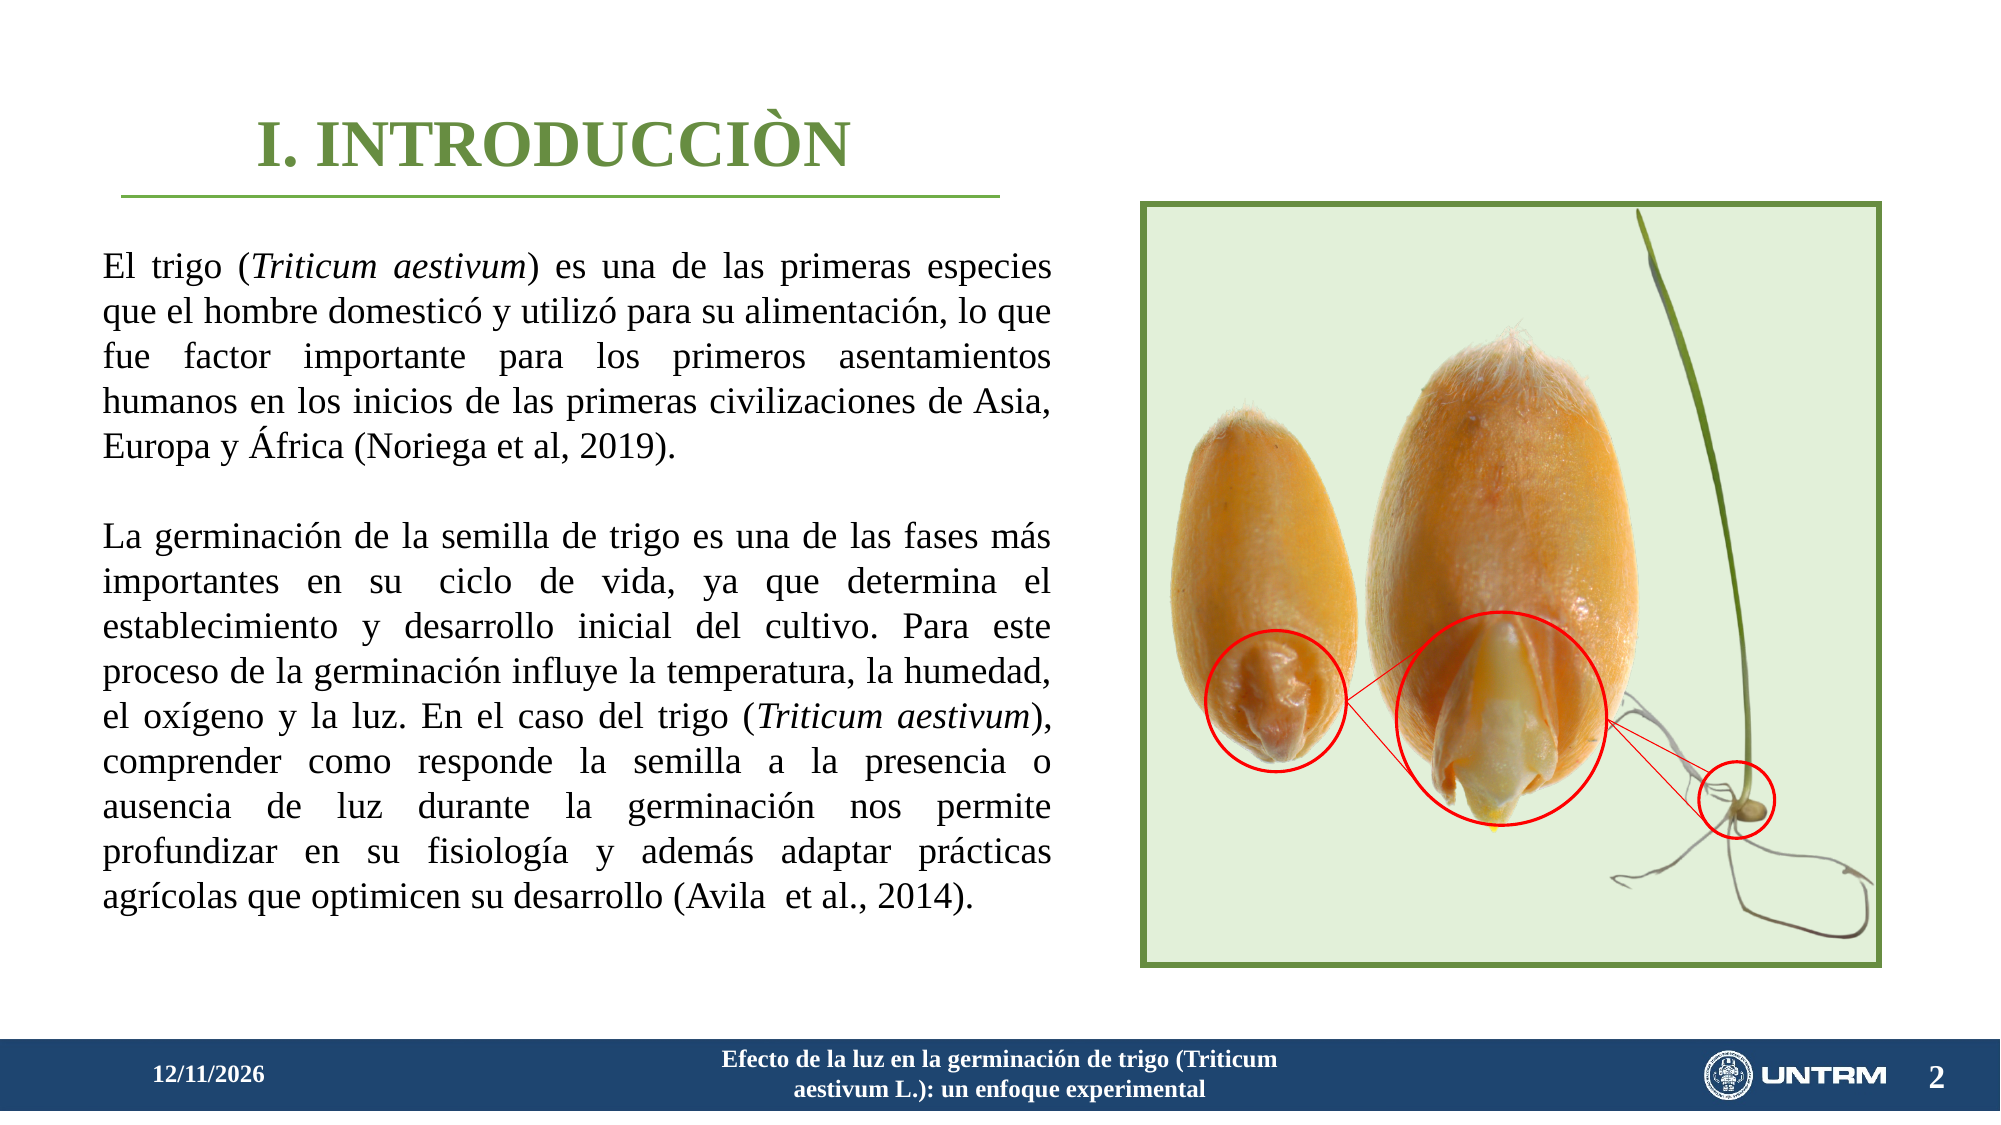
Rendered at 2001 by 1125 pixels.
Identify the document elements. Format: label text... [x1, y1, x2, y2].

text_box El trigo (Triticum aestivum) es una de las primeras especies que el hombre domesticó y utilizó para su alimentación, lo que fue factor importante para los primeros asentamientos humanos en los inicios de las primeras civilizaciones de Asia, Europa y África (Noriega et al, 2019). La germinación de la semilla de trigo es una de las fases más importantes en su ciclo de vida, ya que determina el establecimiento y desarrollo inicial del cultivo. Para este proceso de la germinación influye la temperatura, la humedad, el oxígeno y la luz. En el caso del trigo (Triticum aestivum), comprender como responde la semilla a la presencia o ausencia de luz durante la germinación nos permite profundizar en su fisiología y además adaptar prácticas agrícolas que optimicen su desarrollo (Avila et al., 2014). [87, 233, 1068, 924]
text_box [1143, 173, 1887, 966]
text_box I. INTRODUCCIÒN [87, 92, 874, 188]
picture [0, 1039, 2000, 1111]
